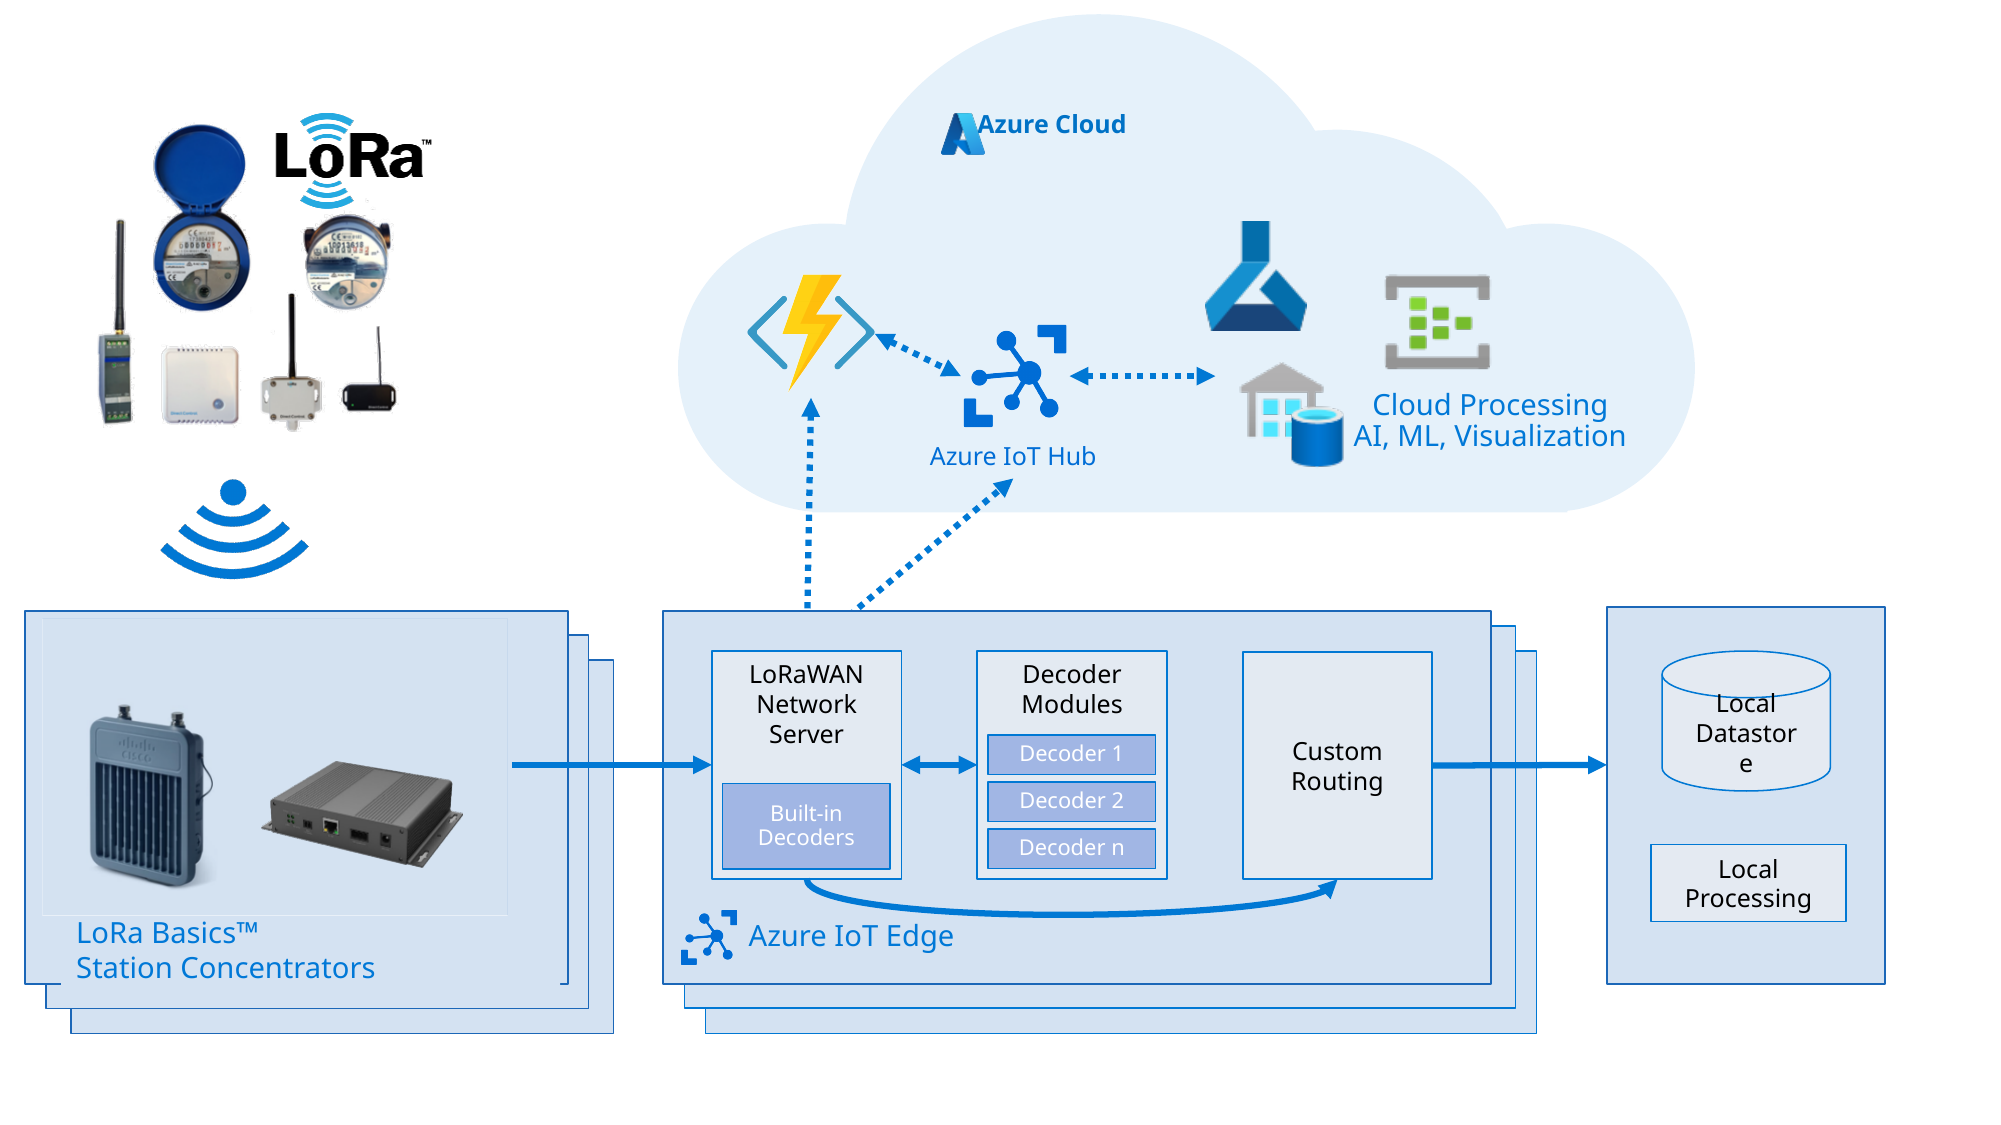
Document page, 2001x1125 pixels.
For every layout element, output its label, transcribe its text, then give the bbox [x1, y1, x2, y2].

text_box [910, 321, 1116, 479]
text_box [677, 13, 1696, 514]
picture [1236, 359, 1347, 470]
picture [1205, 221, 1308, 332]
text_box [1492, 625, 1516, 762]
text_box [705, 769, 1537, 1034]
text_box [24, 610, 614, 1034]
text_box [684, 769, 1516, 1009]
picture [1383, 266, 1493, 377]
picture [258, 737, 467, 892]
picture [939, 110, 987, 158]
text_box [1516, 650, 1537, 762]
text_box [806, 397, 812, 478]
text_box Azure Cloud [947, 98, 1157, 153]
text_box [663, 610, 1492, 985]
text_box Cloud Processing AI, ML, Visualization [1323, 366, 1658, 477]
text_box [806, 478, 1014, 610]
picture [69, 66, 481, 610]
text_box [874, 333, 961, 377]
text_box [1606, 606, 1886, 985]
picture [746, 269, 876, 399]
